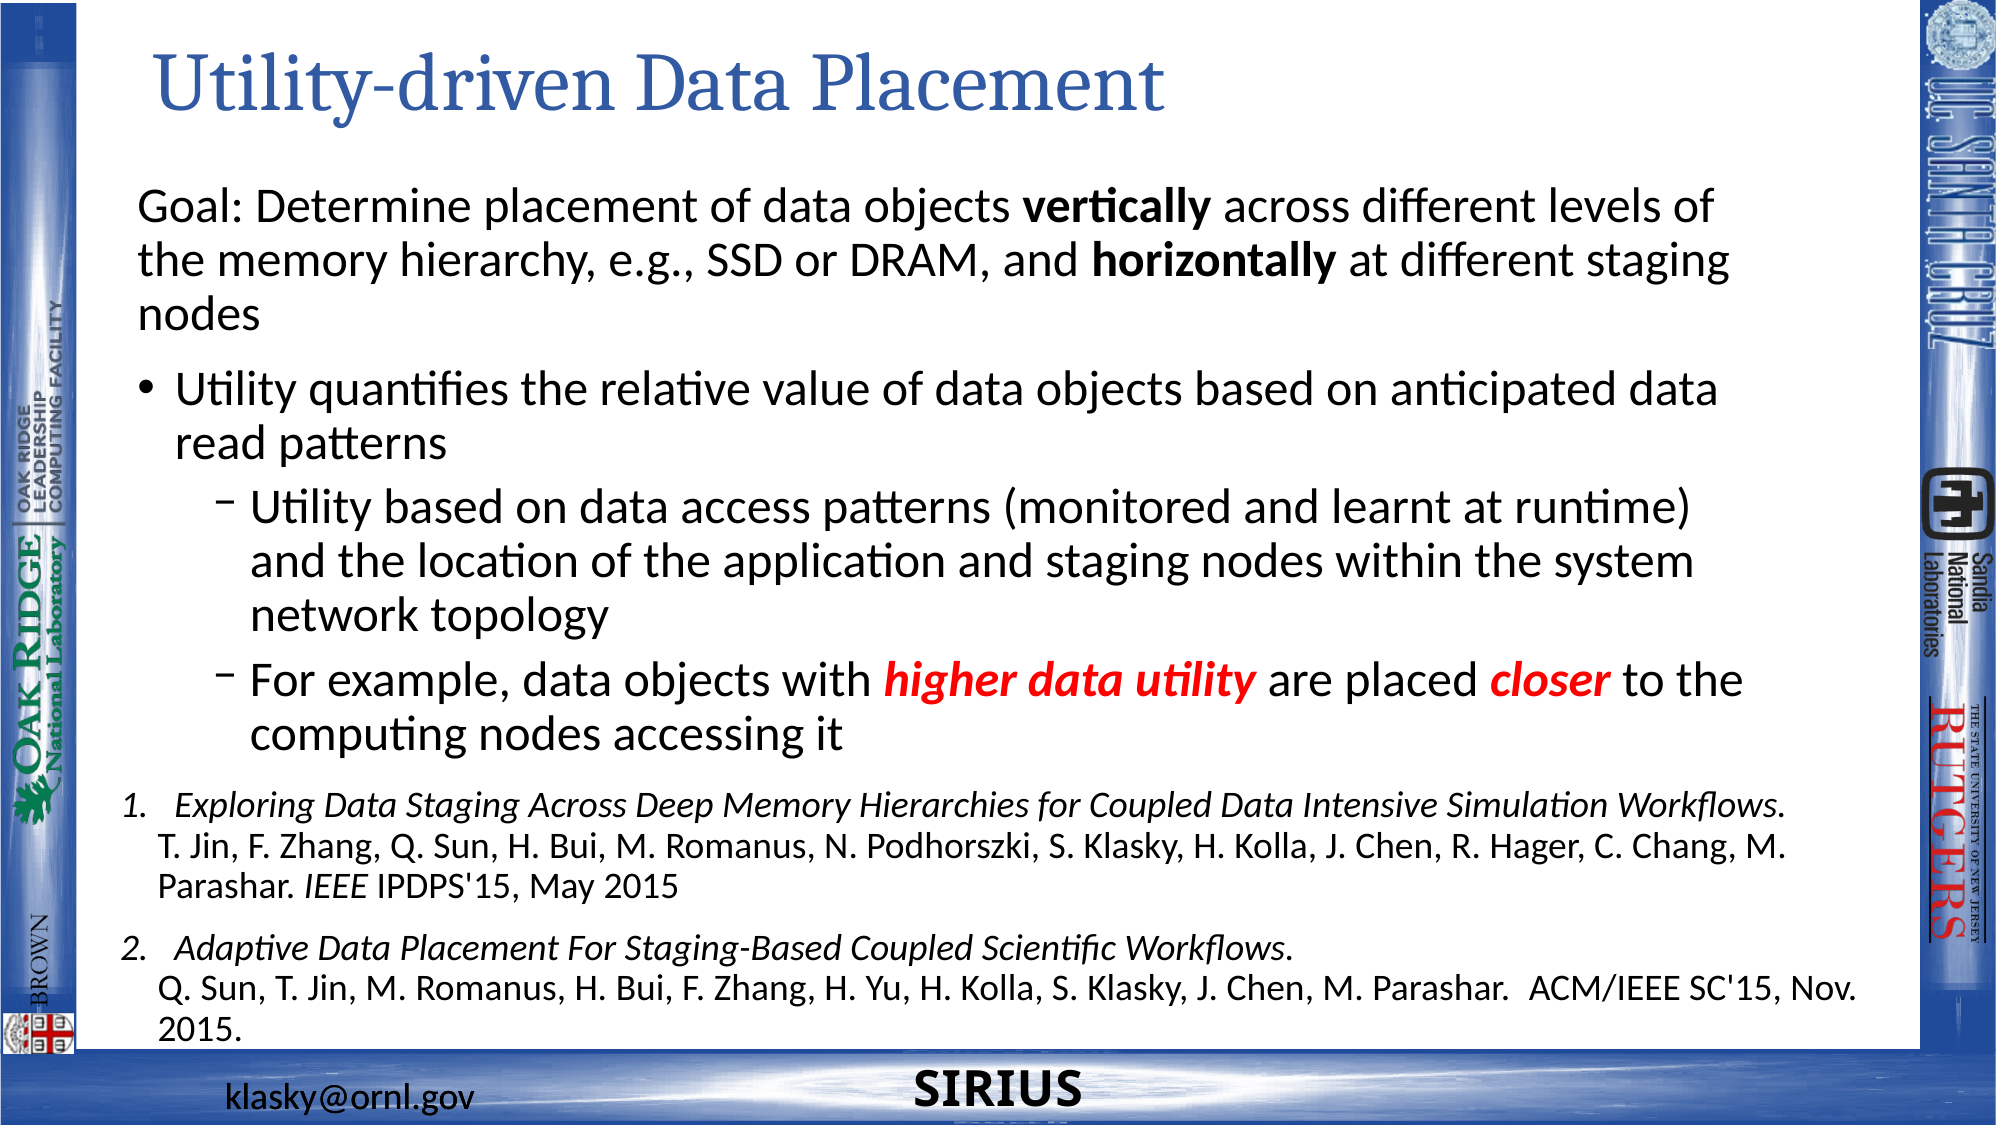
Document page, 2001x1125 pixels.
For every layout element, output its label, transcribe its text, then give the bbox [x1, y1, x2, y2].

list Goal: Determine placement of data objects vertically across different levels of the memory hierarchy, e.g., SSD or DRAM, and horizontally at different staging nodes Utility quantifies the relative value of data objects based on anticipated data read patterns Utility based on data access patterns (monitored and learnt at runtime) and the location of the application and staging nodes within the system network topology For example, data objects with higher data utility are placed closer to the computing nodes accessing it [122, 171, 1790, 777]
picture [1927, 696, 1988, 943]
picture [4, 898, 74, 1054]
picture [1921, 0, 1995, 348]
picture [1921, 465, 1996, 660]
title Utility-driven Data Placement [137, 19, 1863, 149]
picture [12, 301, 66, 825]
list Exploring Data Staging Across Deep Memory Hierarchies for Coupled Data Intensive Simulation Workflows. T. Jin, F. Zhang, Q. Sun, H. Bui, M. Romanus, N. Podhorszki, S. Klasky, H. Kolla, J. Chen, R. Hager, C. Chang, M. Parashar. IEEE IPDPS'15, May 2015 Adaptive Data Placement For Staging-Based Coupled Scientific Workflows. Q. Sun, T. Jin, M. Romanus, H. Bui, F. Zhang, H. Yu, H. Kolla, S. Klasky, J. Chen, M. Parashar. ACM/IEEE SC'15, Nov. 2015. [104, 777, 1875, 1016]
